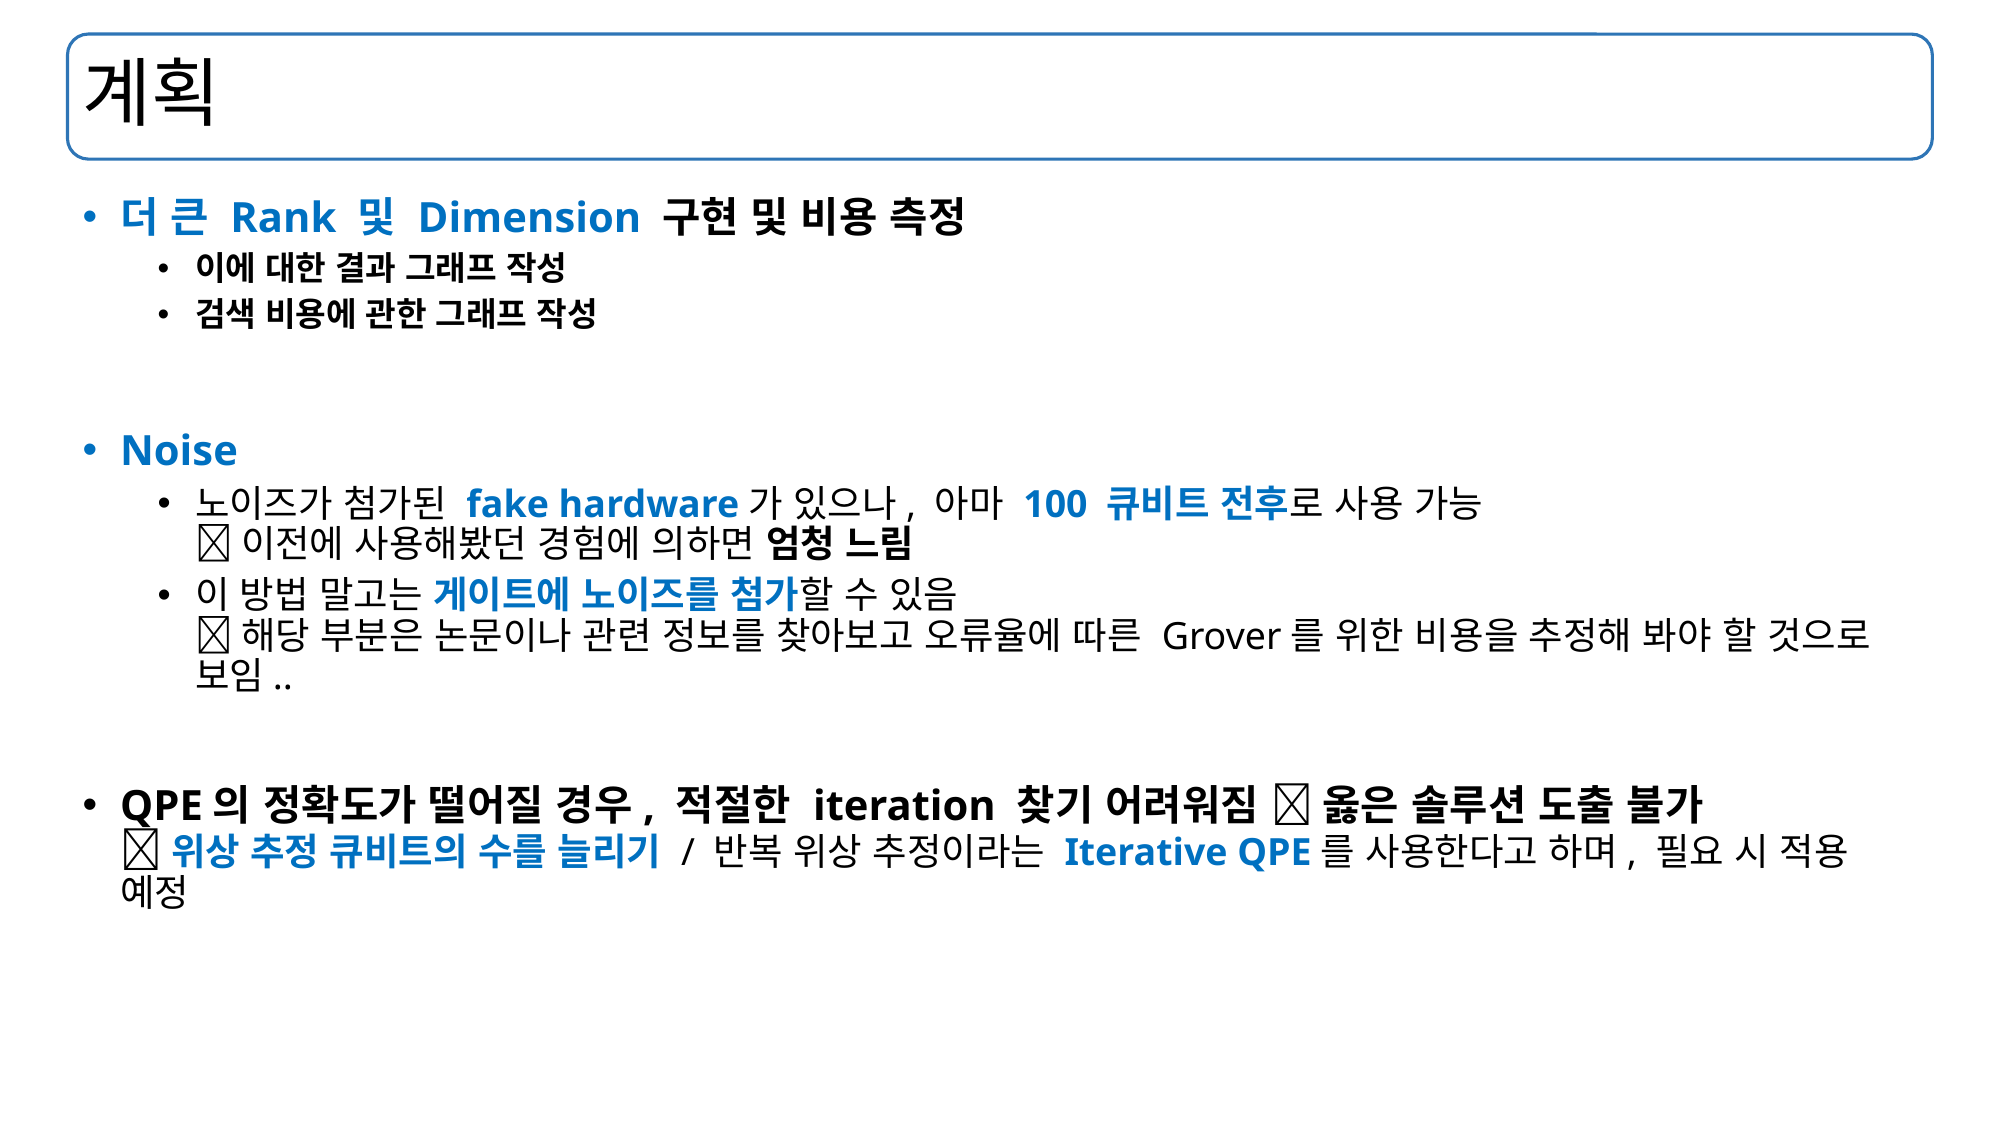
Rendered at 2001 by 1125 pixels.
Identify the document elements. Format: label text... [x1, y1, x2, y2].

list 더 큰 Rank 및 Dimension 구현 및 비용 측정 이에 대한 결과 그래프 작성 검색 비용에 관한 그래프 작성 Noise 노이즈가 첨가된 fake hardware가 있으나, 아마 100 큐비트 전후로 사용 가능  이전에 사용해봤던 경험에 의하면 엄청 느림 이 방법 말고는 게이트에 노이즈를 첨가할 수 있음  해당 부분은 논문이나 관련 정보를 찾아보고 오류율에 따른 Grover를 위한 비용을 추정해 봐야 할 것으로 보임.. QPE의 정확도가 떨어질 경우, 적절한 iteration 찾기 어려워짐  옳은 솔루션 도출 불가  위상 추정 큐비트의 수를 늘리기 / 반복 위상 추정이라는 Iterative QPE를 사용한다고 하며, 필요 시 적용 예정 [67, 189, 1933, 1019]
title 계획 [67, 34, 1933, 160]
